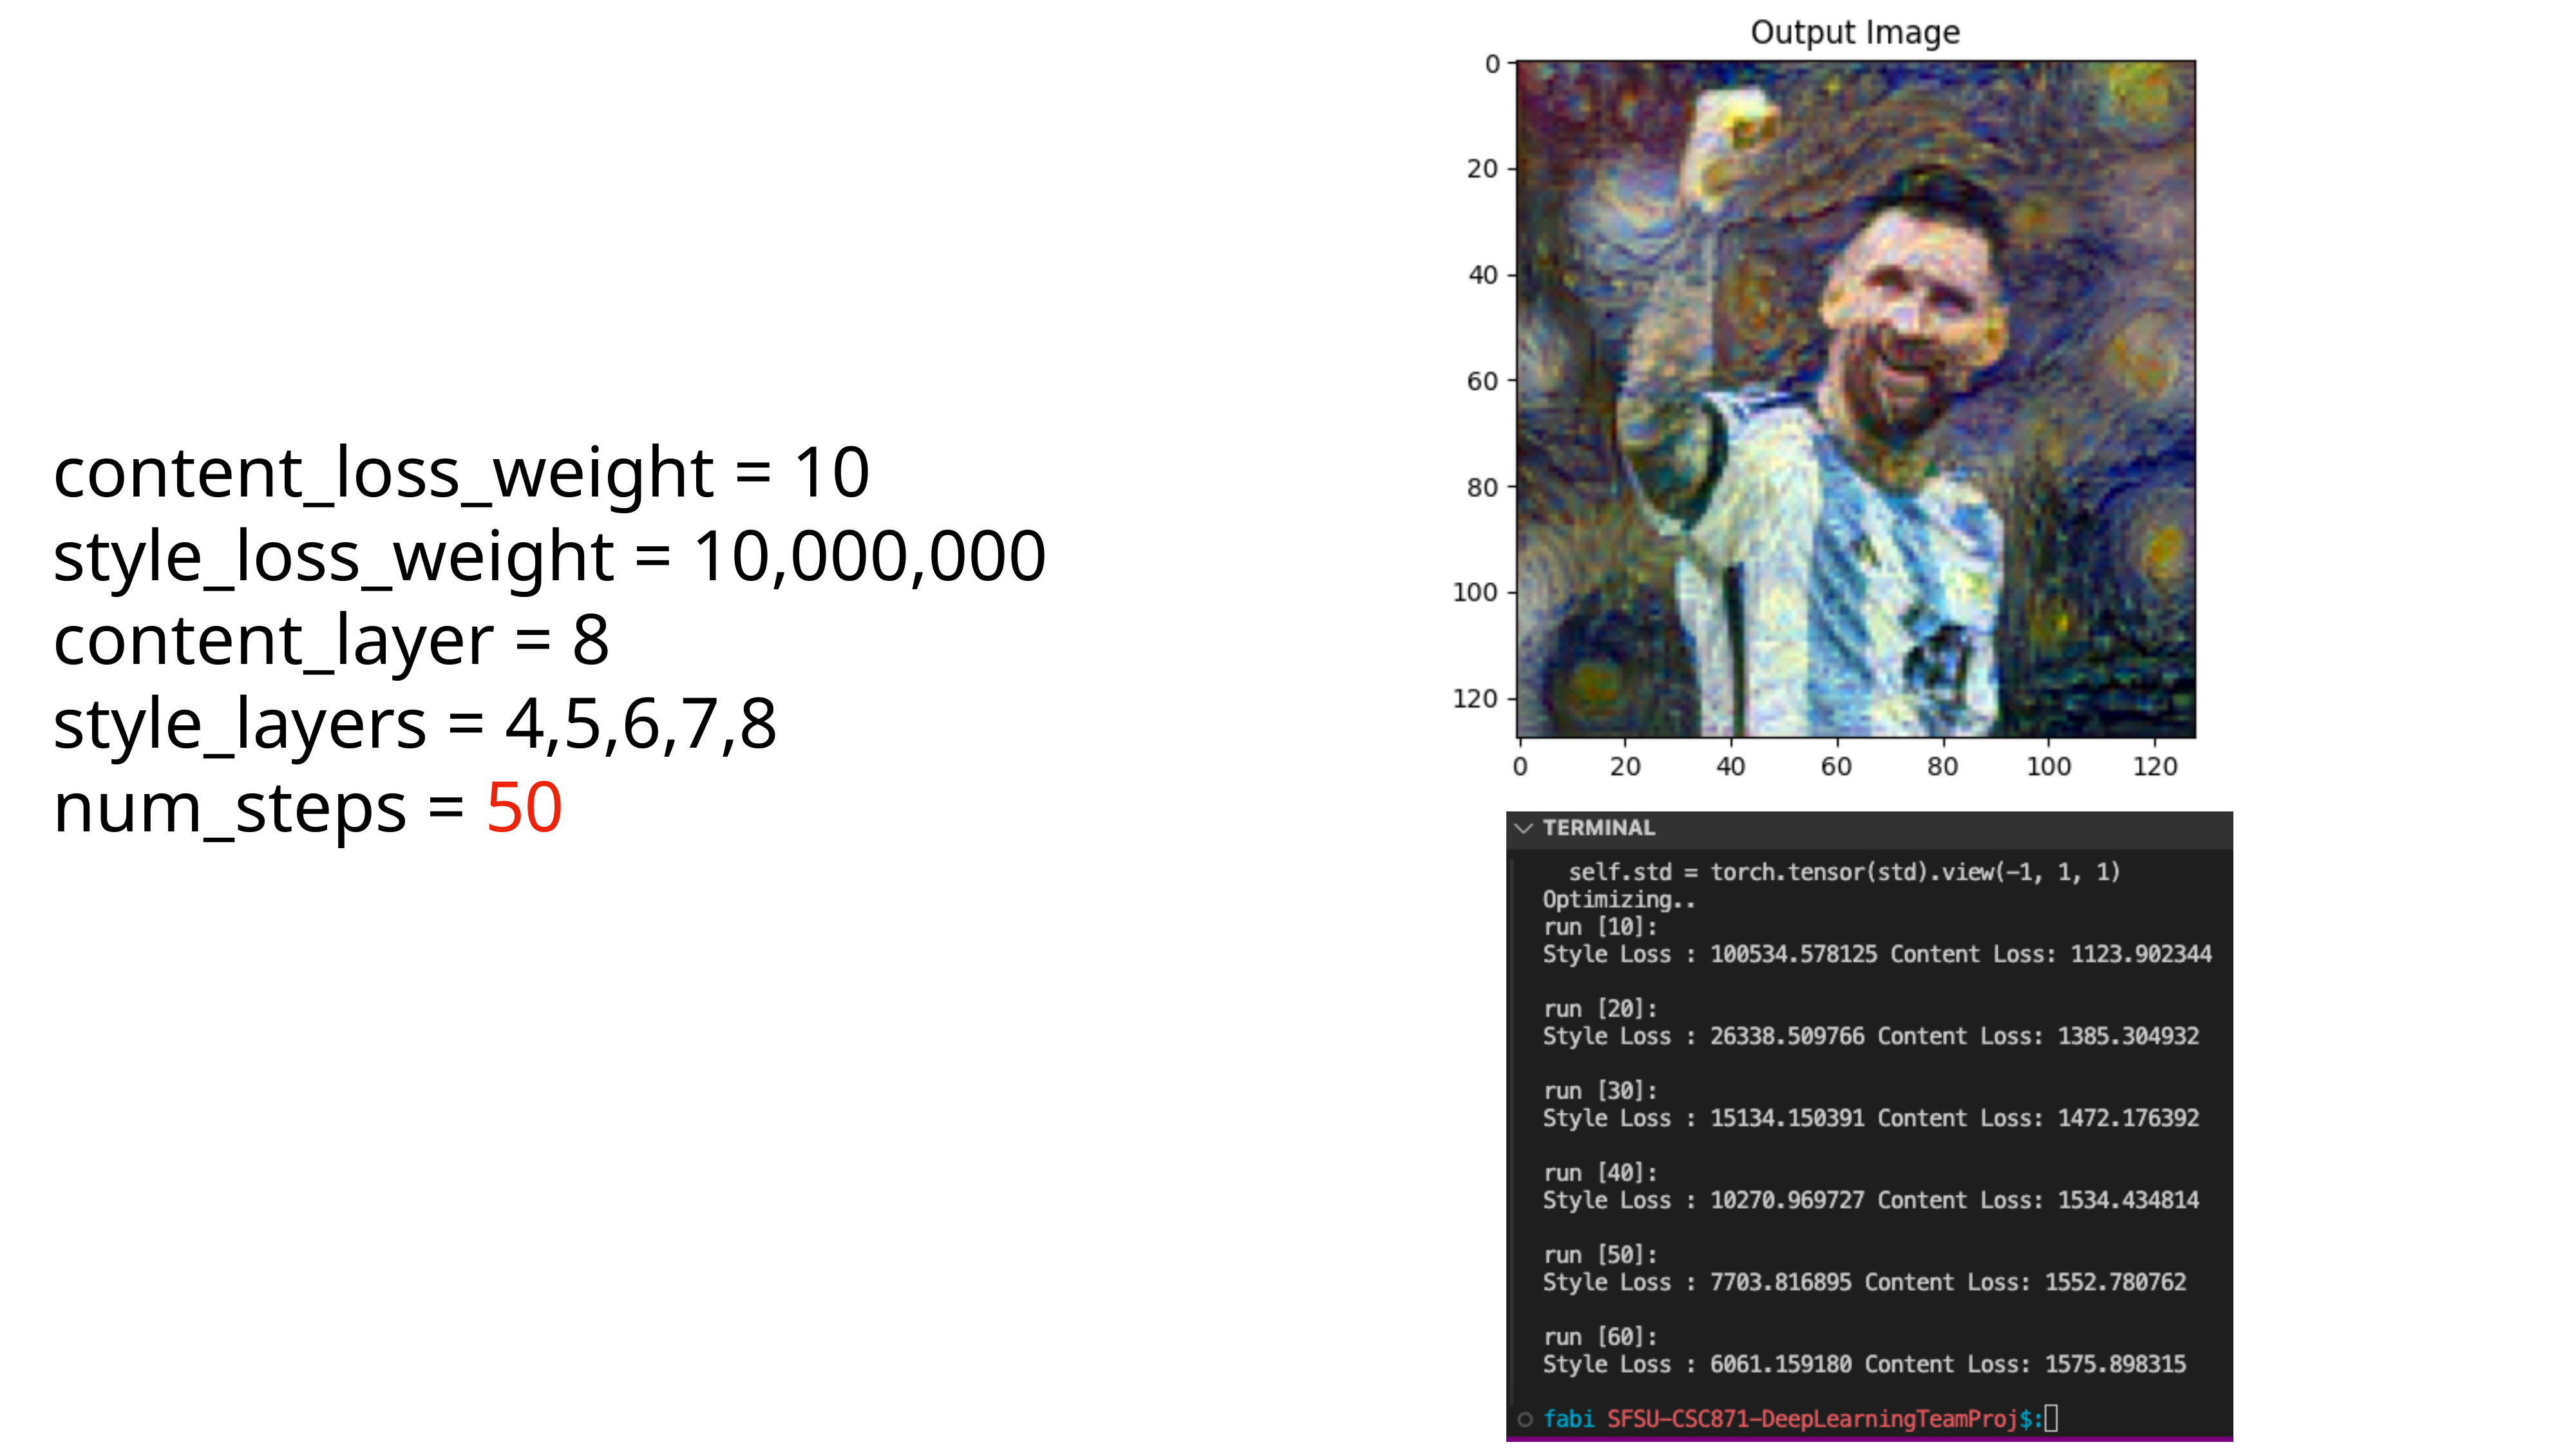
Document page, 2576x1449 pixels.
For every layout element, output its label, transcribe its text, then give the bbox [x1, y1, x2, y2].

picture [1255, 0, 2428, 1443]
list content_loss_weight = 10 style_loss_weight = 10,000,000 content_layer = 8 style_layers = 4,5,6,7,8 num_steps = 50 [46, 421, 1151, 1028]
